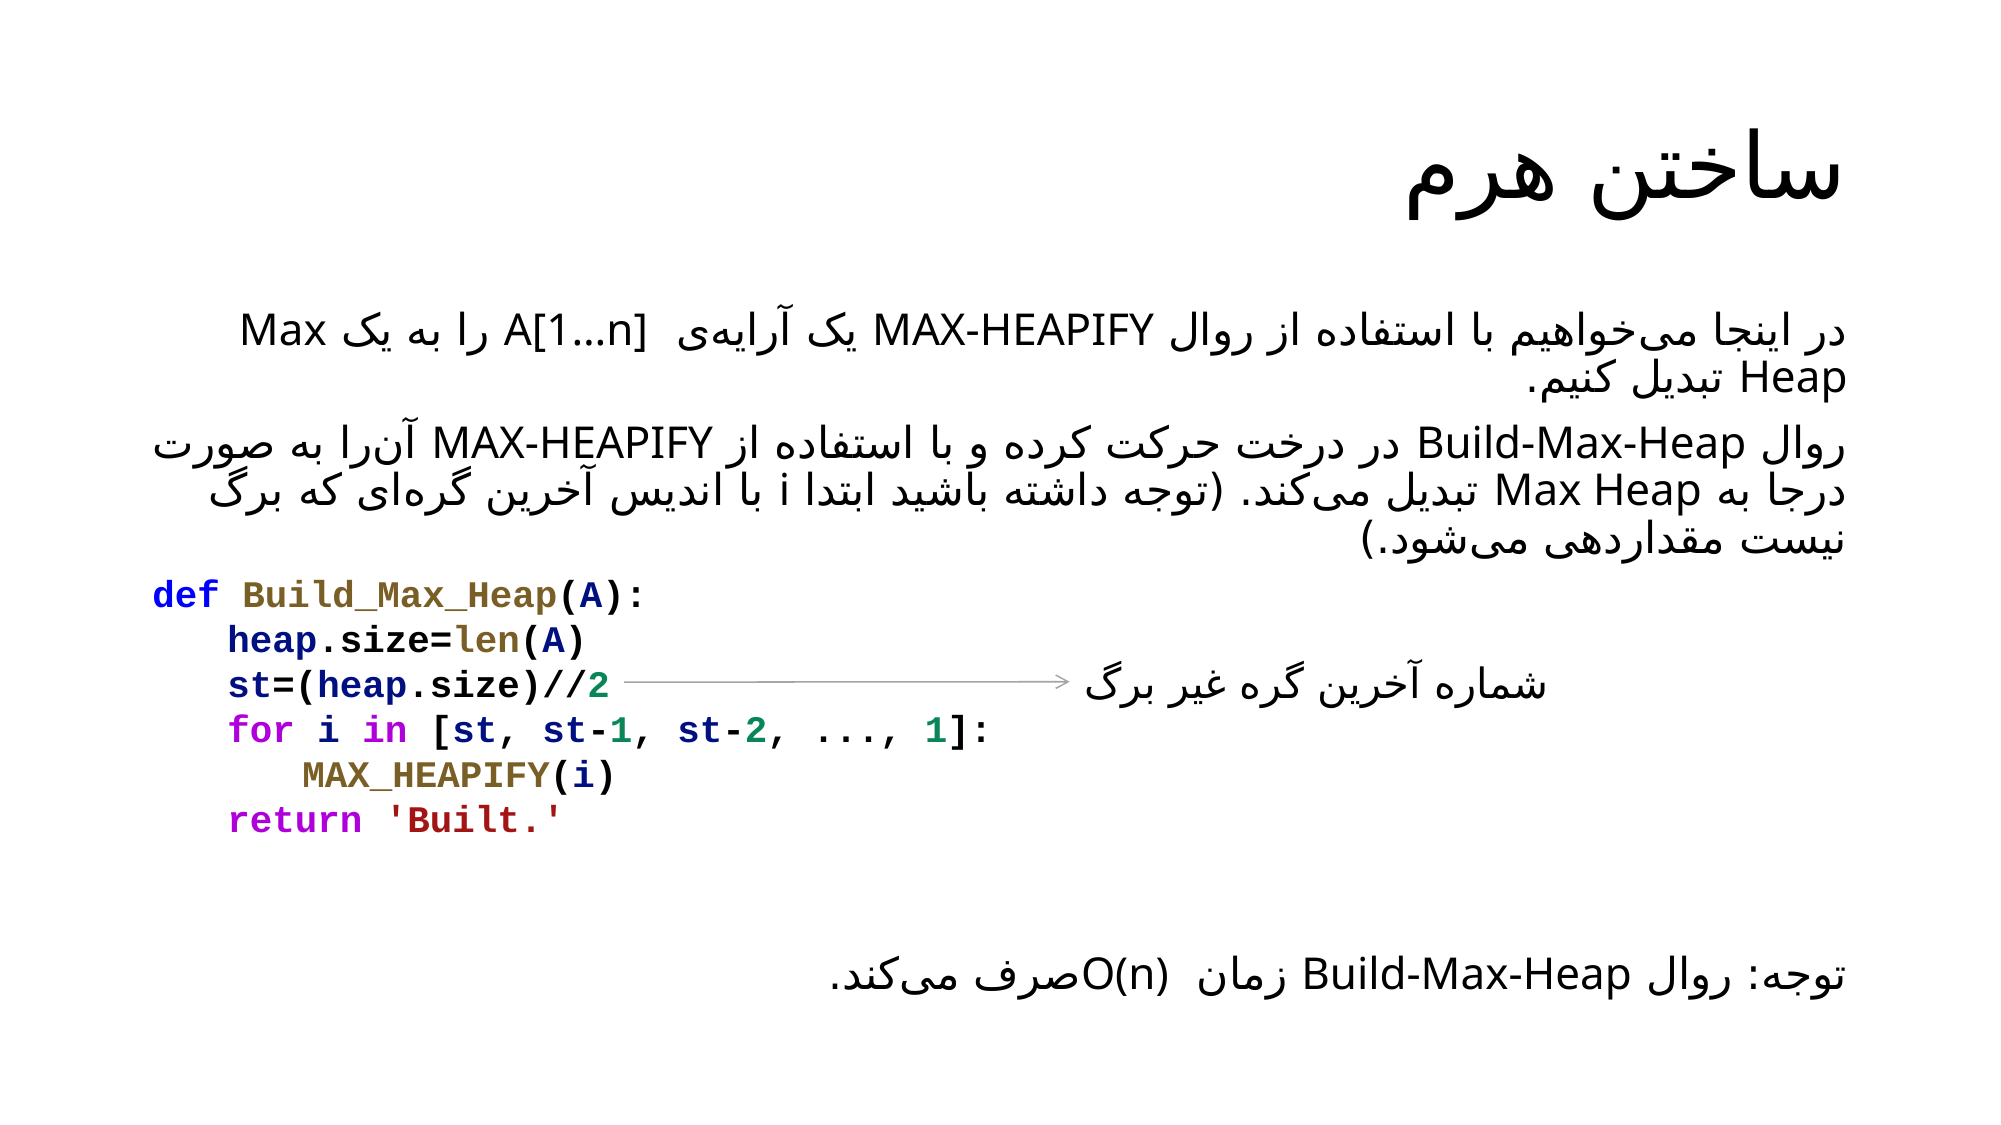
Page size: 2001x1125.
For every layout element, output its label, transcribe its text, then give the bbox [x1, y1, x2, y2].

text_box شماره آخرین گره غیر برگ [1069, 649, 1564, 715]
text_box def Build_Max_Heap(A): heap.size=len(A) st=(heap.size)//2 for i in [st, st-1, st-2, ..., 1]: MAX_HEAPIFY(i) return 'Built.' [137, 562, 1138, 848]
title ساختن هرم [137, 59, 1863, 278]
list در اینجا می‌خواهيم با استفاده از روال MAX-HEAPIFY یک آرایه‌ی A[1…n] را به یک Max Heap تبدیل کنیم. روال Build-Max-Heap در درخت حرکت کرده و با استفاده از MAX-HEAPIFY آن‌را به صورت درجا به Max Heap تبدیل می‌کند. (توجه داشته باشید ابتدا i با اندیس آخرین گره‌ای که برگ نیست مقداردهی می‌شود.) توجه: روال Build-Max-Heap زمان O(n)صرف می‌کند. [137, 299, 1863, 1014]
